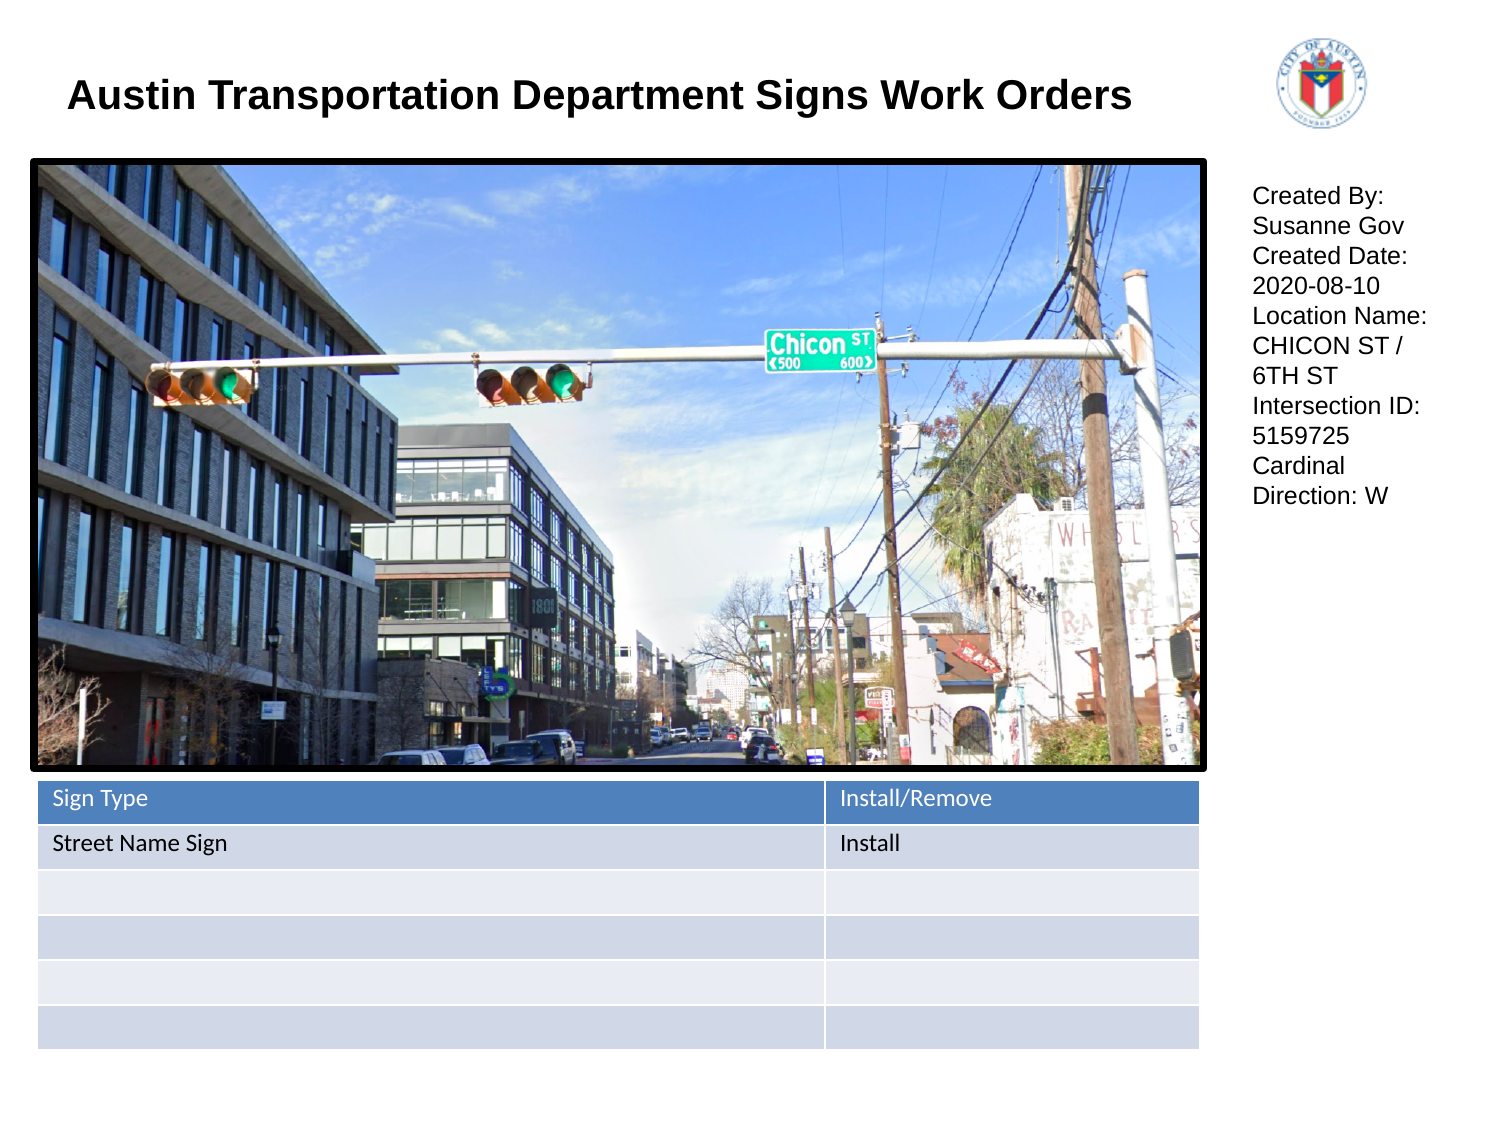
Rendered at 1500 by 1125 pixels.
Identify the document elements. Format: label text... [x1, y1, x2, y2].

table_header Install/Remove [826, 781, 1199, 824]
table_cell [38, 916, 824, 959]
table_cell [826, 1006, 1199, 1049]
picture [37, 164, 1201, 766]
table_cell [38, 871, 824, 914]
text_box Created By: Susanne Gov Created Date: 2020-08-10 Location Name: CHICON ST / 6TH ST Intersection ID: 5159725 Cardinal Direction: W [1237, 172, 1463, 517]
table_cell Install [826, 826, 1199, 869]
text_box Austin Transportation Department Signs Work Orders [51, 60, 1149, 125]
table_header Sign Type [38, 781, 824, 824]
table_cell [826, 961, 1199, 1004]
picture [1274, 37, 1369, 132]
table_cell [38, 1006, 824, 1049]
table_cell Street Name Sign [38, 826, 824, 869]
table_cell [826, 871, 1199, 914]
table_cell [38, 961, 824, 1004]
table_cell [826, 916, 1199, 959]
